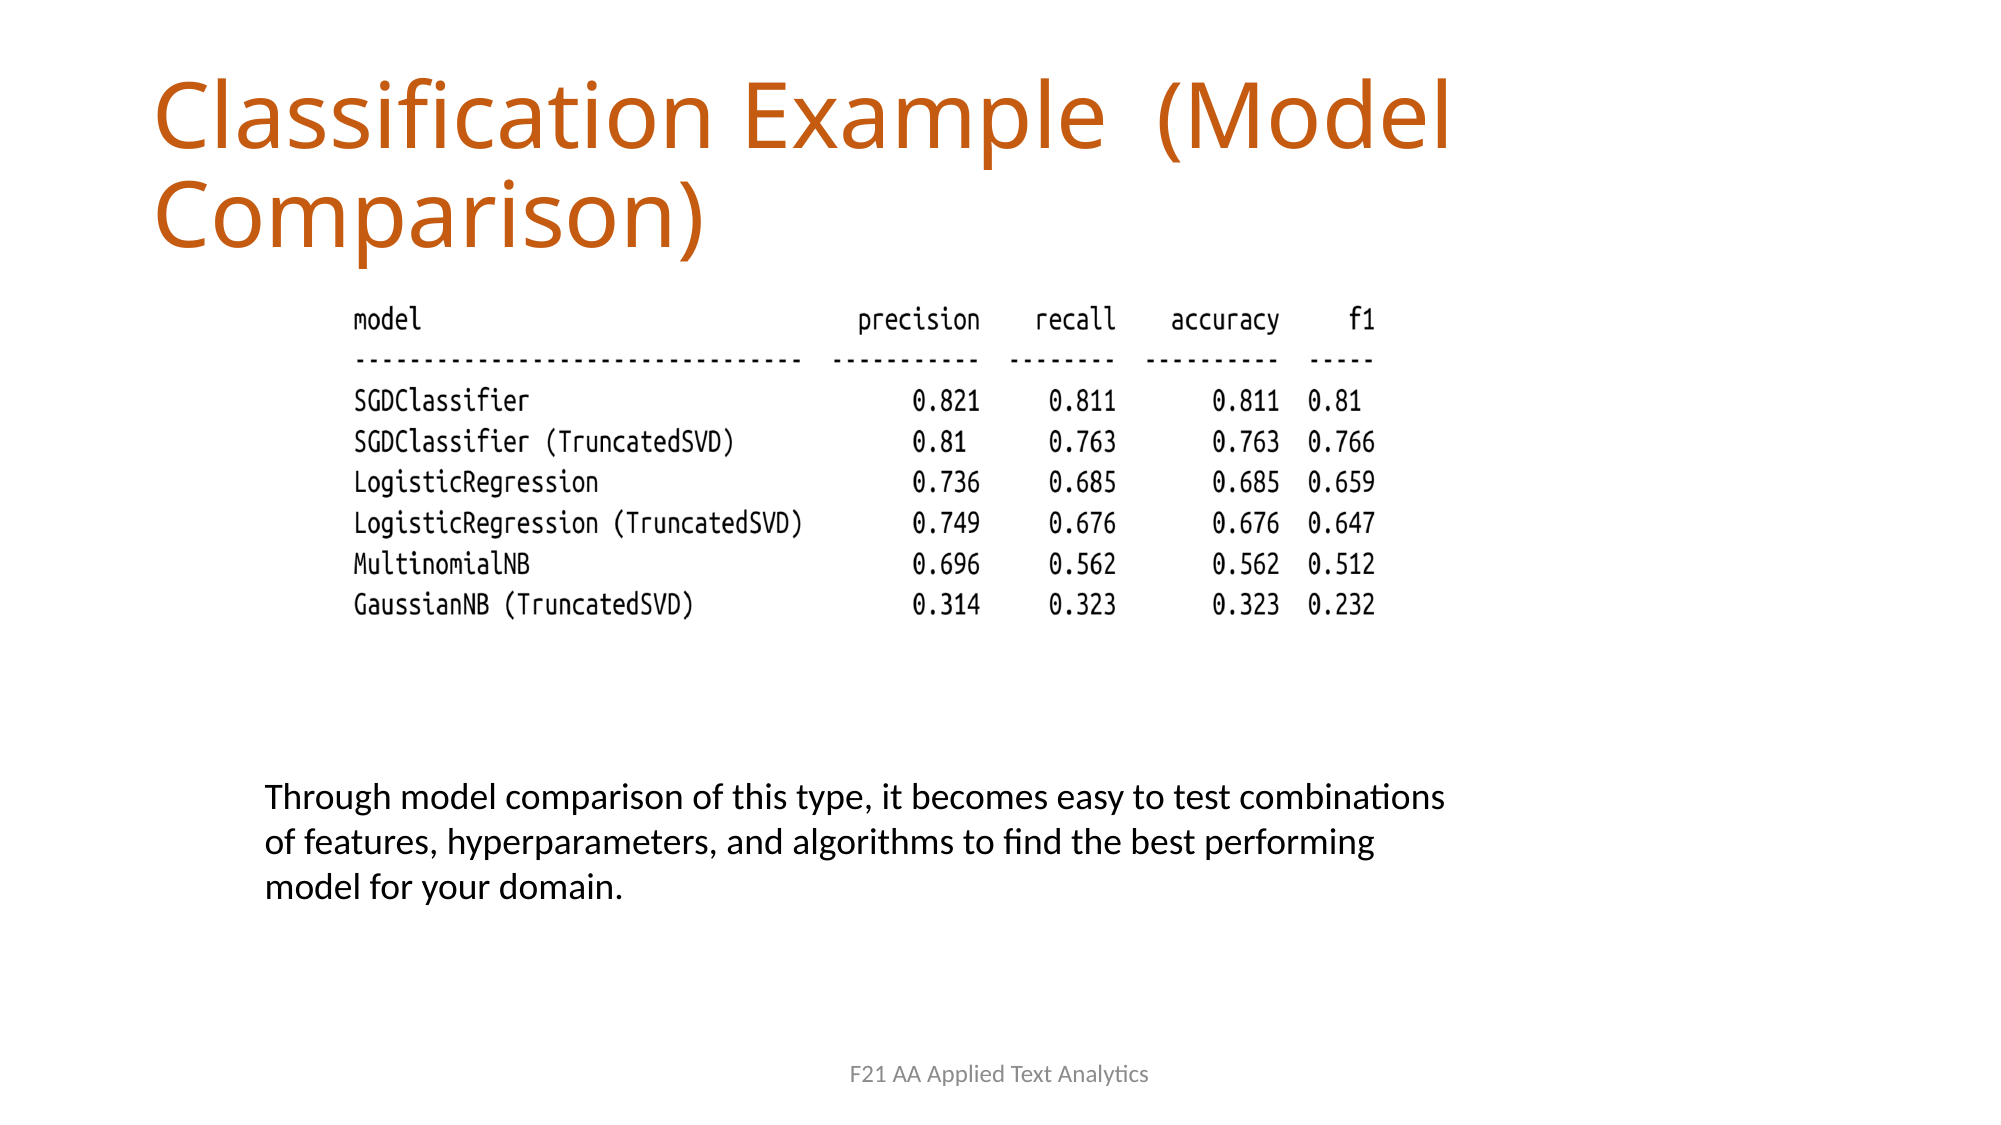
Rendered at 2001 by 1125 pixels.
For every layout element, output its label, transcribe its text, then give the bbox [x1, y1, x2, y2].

text_box Through model comparison of this type, it becomes easy to test combinations of features, hyperparameters, and algorithms to find the best performing model for your domain. [249, 764, 1484, 915]
footer F21 AA Applied Text Analytics [662, 1042, 1338, 1103]
title Classification Example (Model Comparison) [137, 59, 1863, 278]
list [295, 277, 1438, 644]
